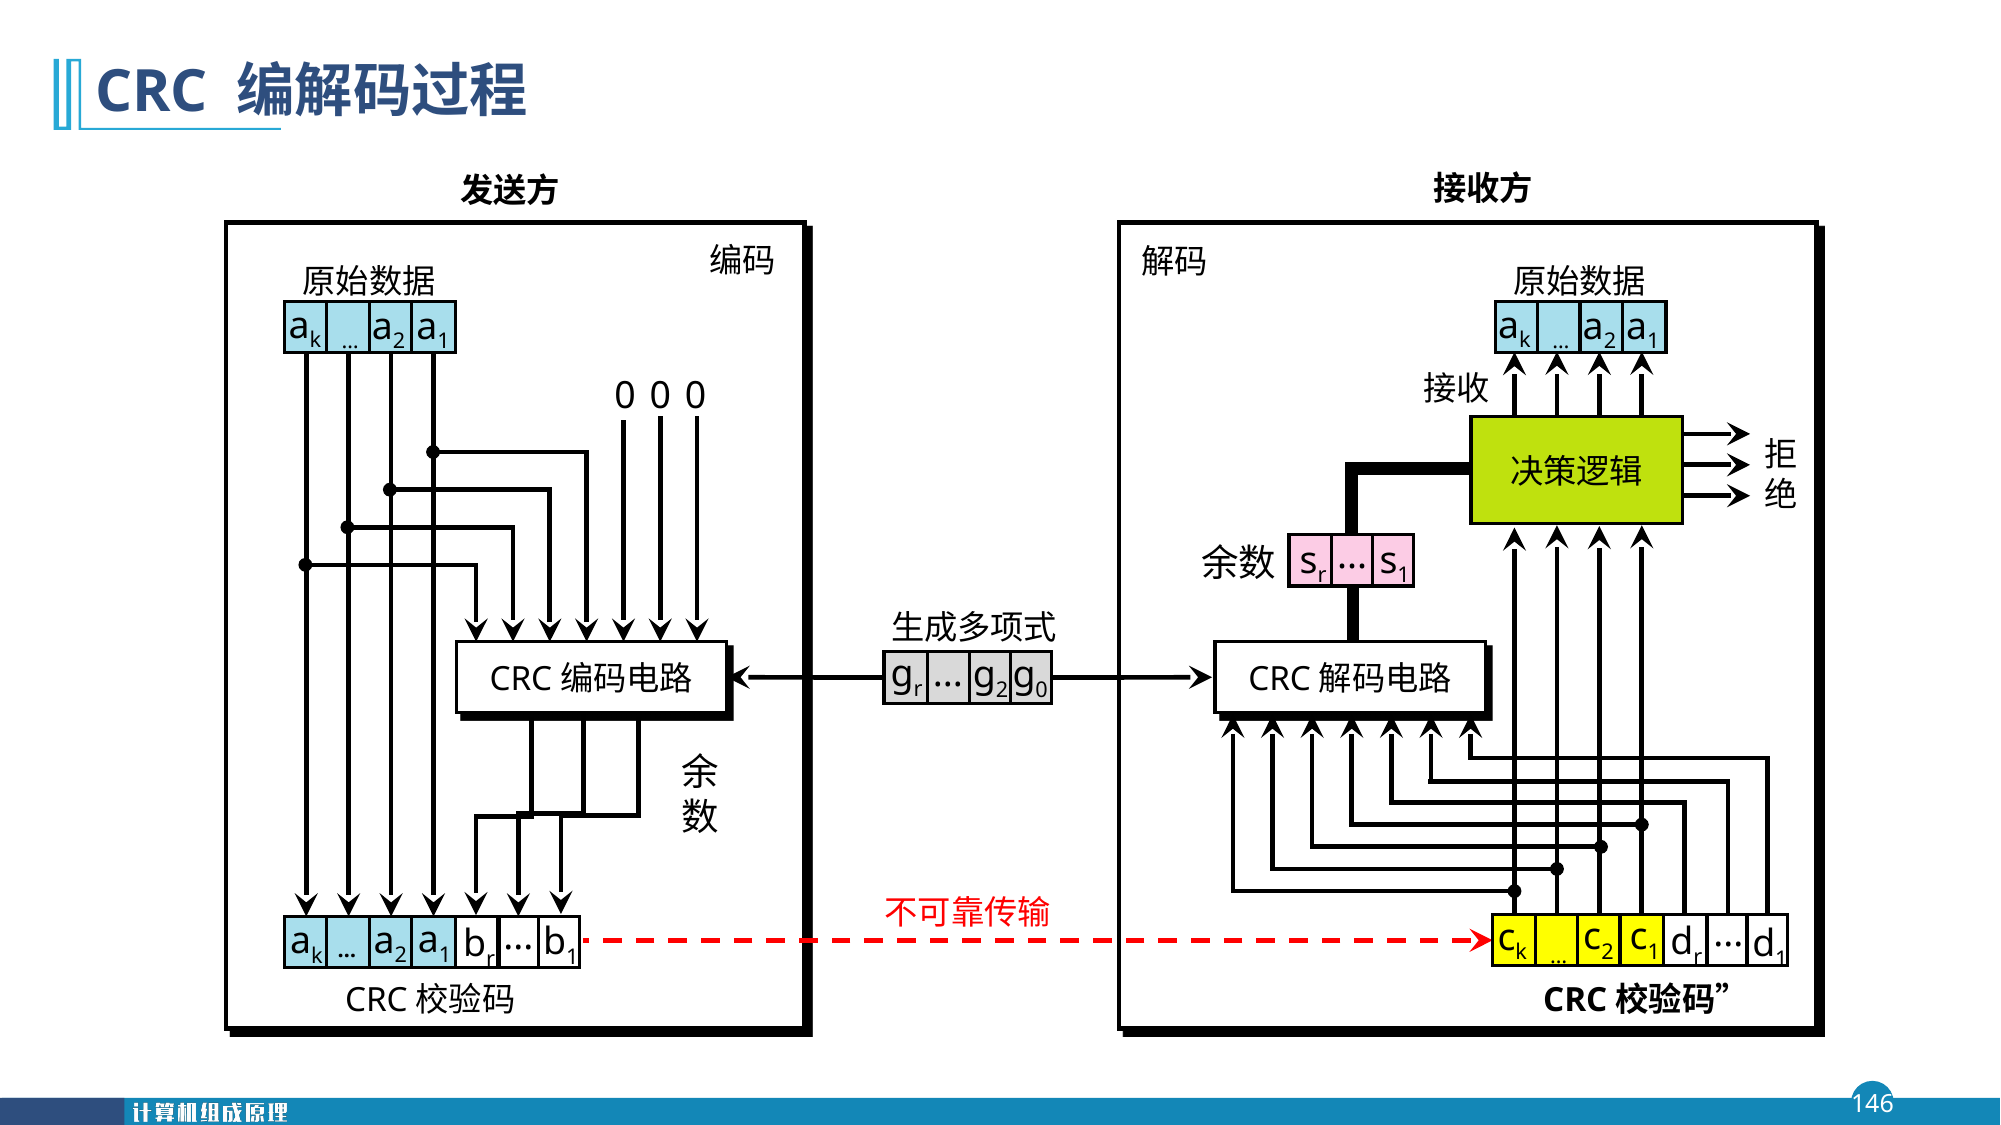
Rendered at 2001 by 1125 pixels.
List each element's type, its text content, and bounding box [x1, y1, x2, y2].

title CRC 编解码过程 [80, 42, 1805, 144]
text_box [225, 160, 1817, 1029]
